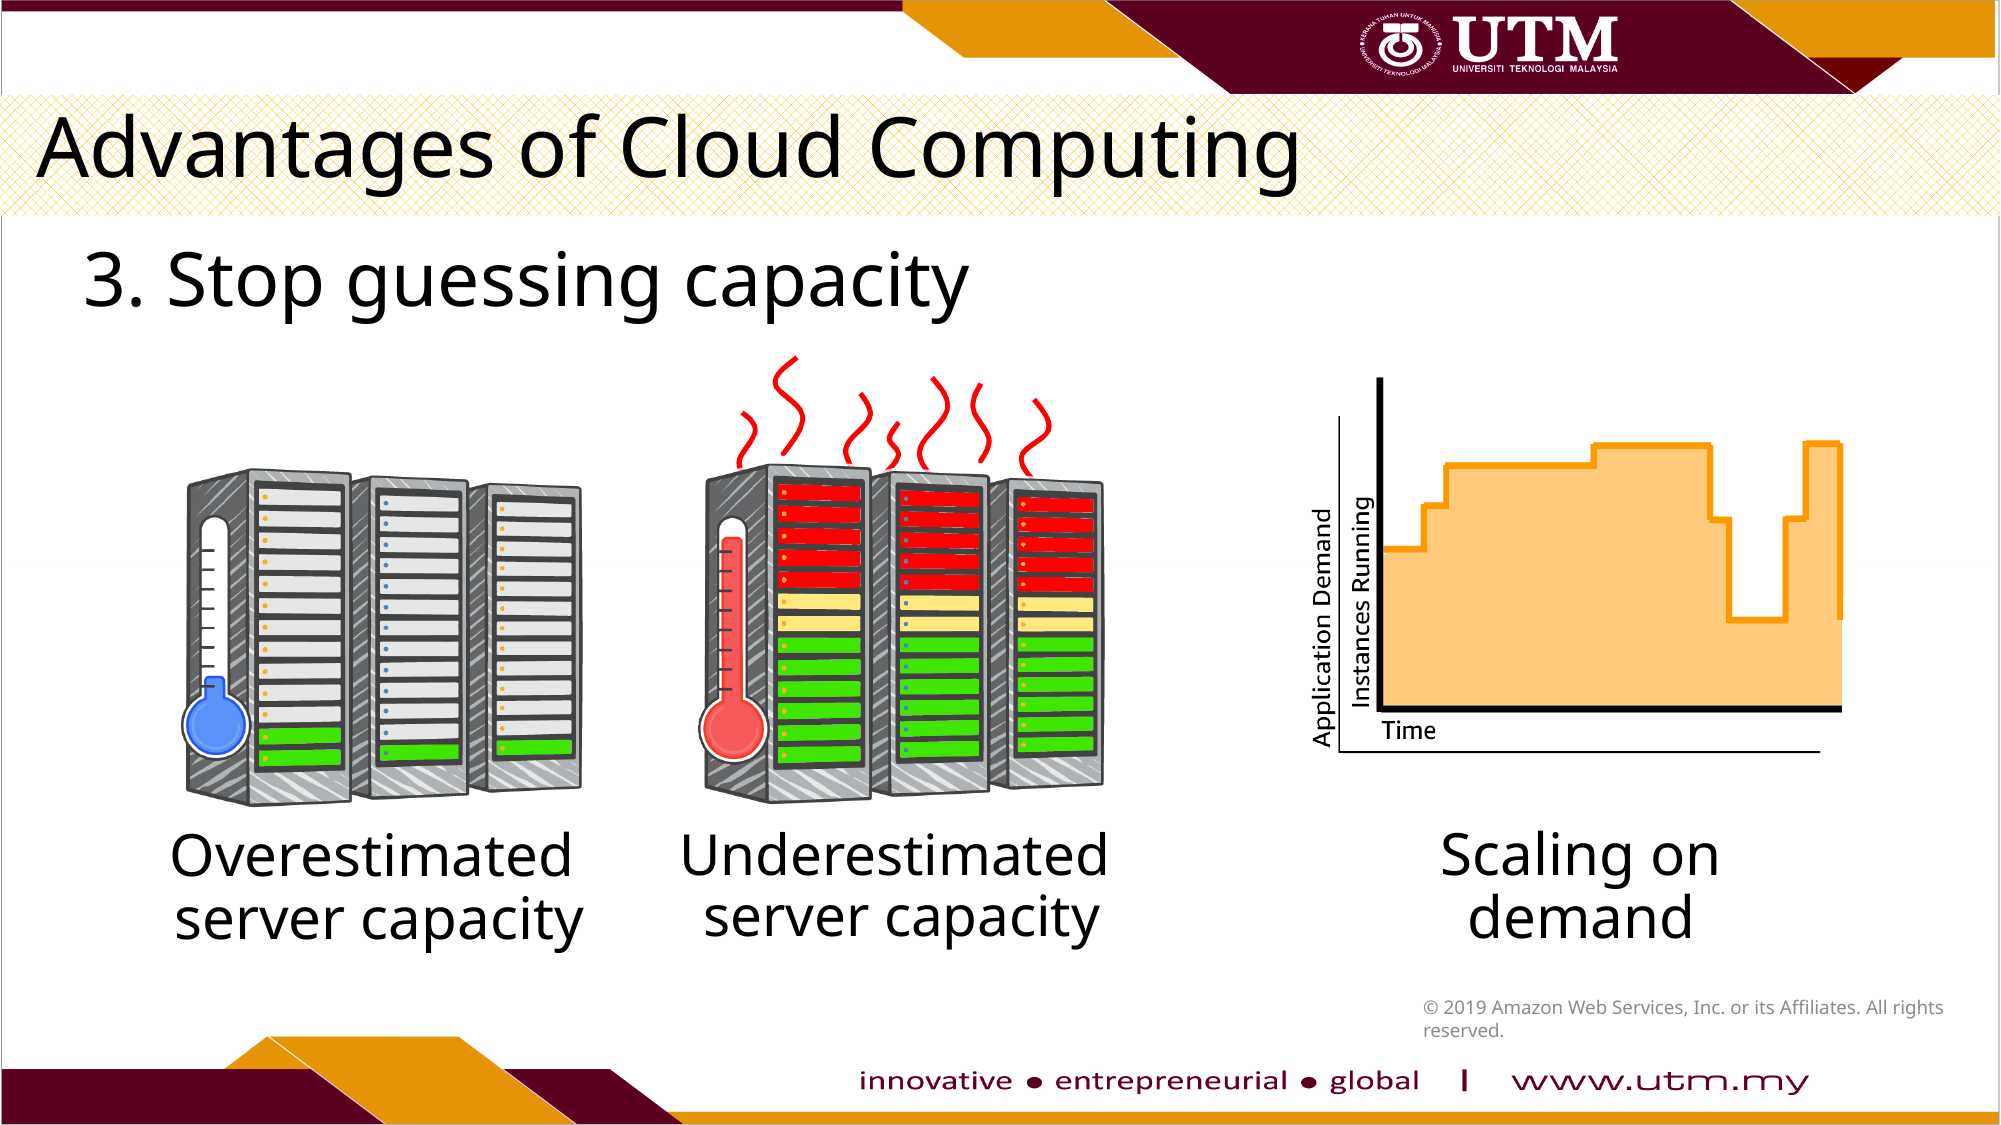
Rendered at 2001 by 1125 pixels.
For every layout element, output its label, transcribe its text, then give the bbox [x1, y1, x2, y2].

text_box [1301, 360, 1862, 759]
text_box © 2019 Amazon Web Services, Inc. or its Affiliates. All rights reserved. [1408, 988, 1989, 1049]
text_box Overestimated server capacity [139, 818, 619, 975]
text_box 3. Stop guessing capacity [68, 243, 1575, 321]
picture [0, 216, 2000, 1125]
picture [0, 0, 2000, 95]
text_box Underestimated server capacity [662, 818, 1142, 975]
title Advantages of Cloud Computing [0, 95, 2000, 216]
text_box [87, 457, 608, 818]
text_box Scaling on demand [1341, 817, 1821, 973]
